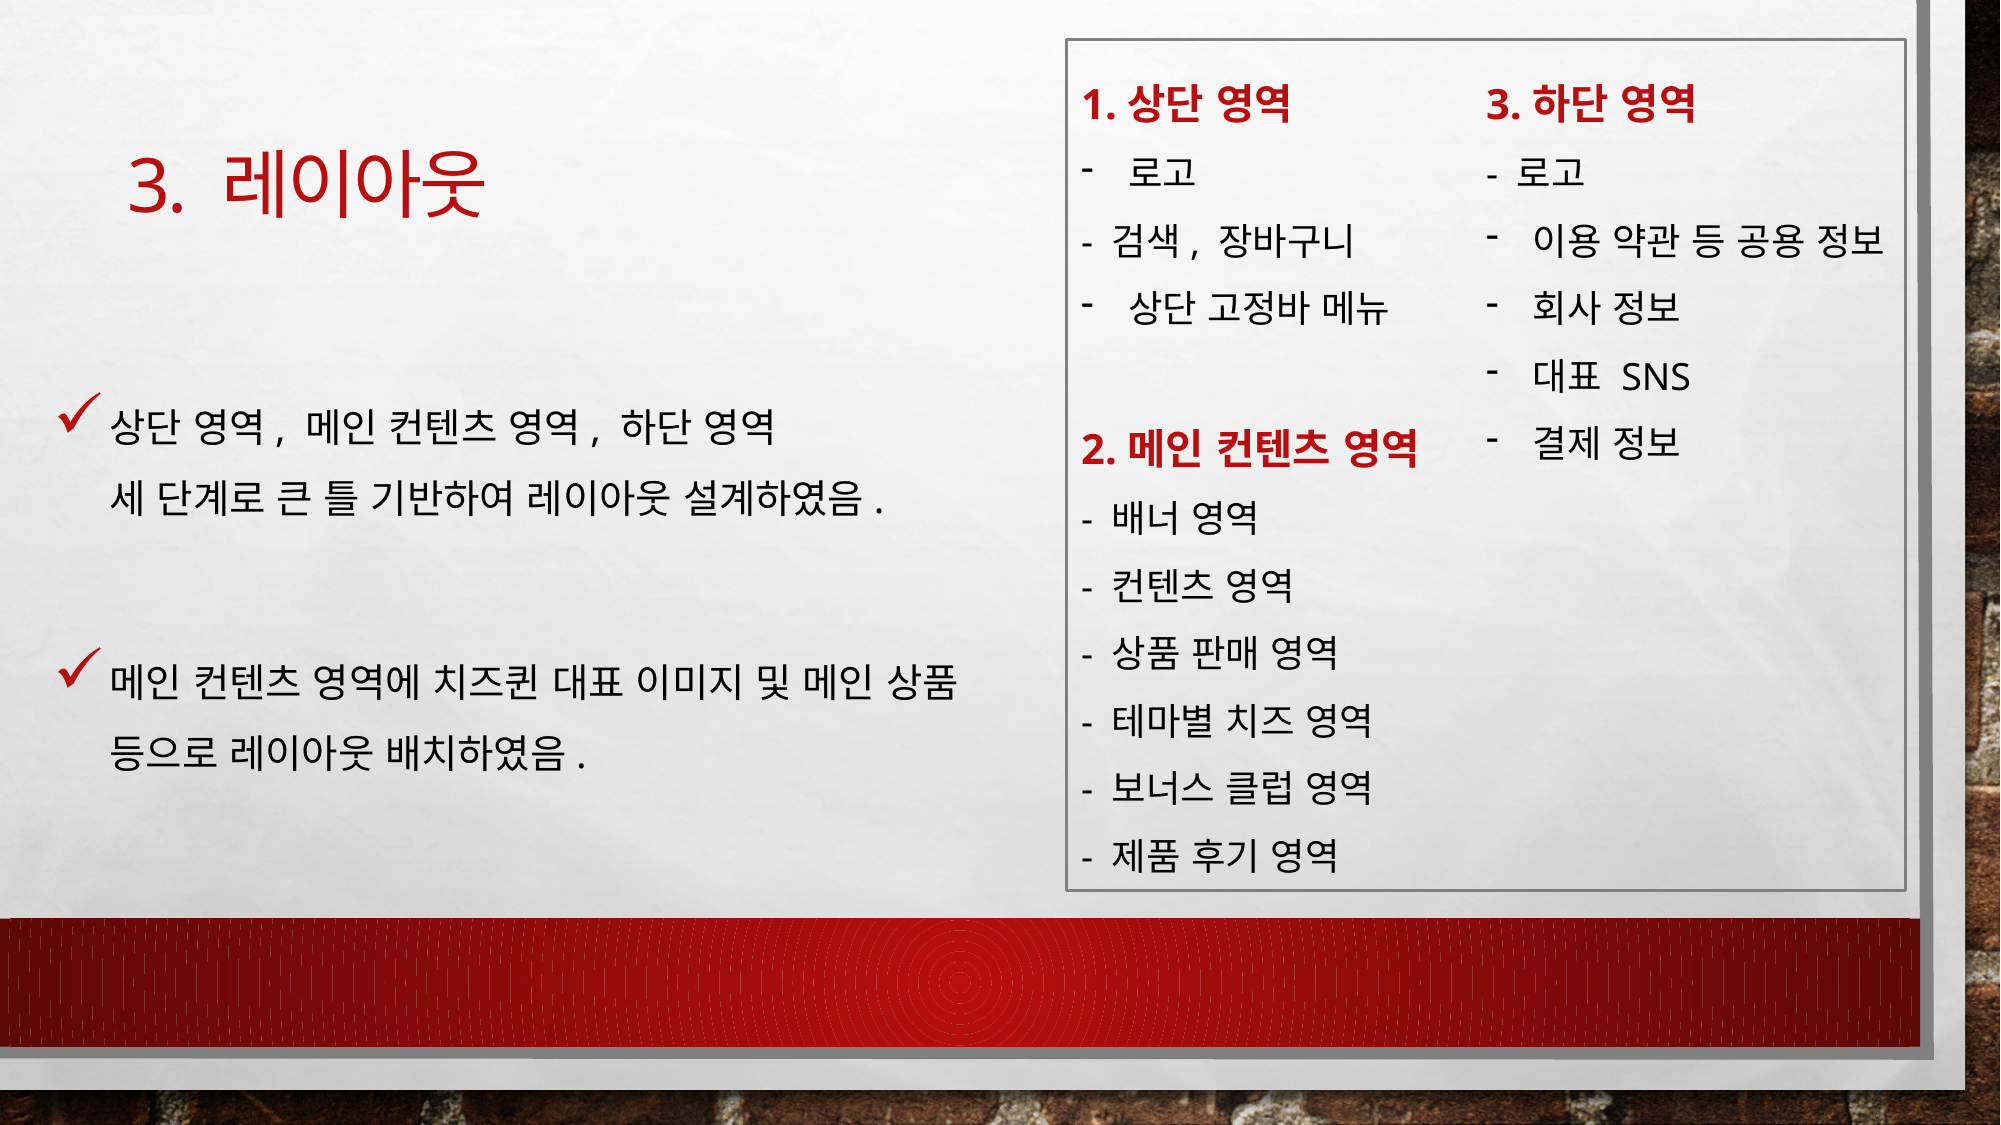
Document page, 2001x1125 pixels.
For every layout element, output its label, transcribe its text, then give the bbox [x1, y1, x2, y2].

title 3. 레이아웃 [112, 112, 977, 264]
text_box 1.상단 영역 로고 - 검색, 장바구니 상단 고정바 메뉴 2.메인 컨텐츠 영역 - 배너 영역 - 컨텐츠 영역 - 상품 판매 영역 - 테마별 치즈 영역 - 보너스 클럽 영역 - 제품 후기 영역 3.하단 영역 - 로고 이용 약관 등 공용 정보 회사 정보 대표 SNS 결제 정보 [1065, 38, 1907, 892]
list 상단 영역, 메인 컨텐츠 영역, 하단 영역 세 단계로 큰 틀 기반하여 레이아웃 설계하였음. 메인 컨텐츠 영역에 치즈퀸 대표 이미지 및 메인 상품 등으로 레이아웃 배치하였음. [38, 264, 1024, 891]
picture [0, 0, 2000, 1125]
